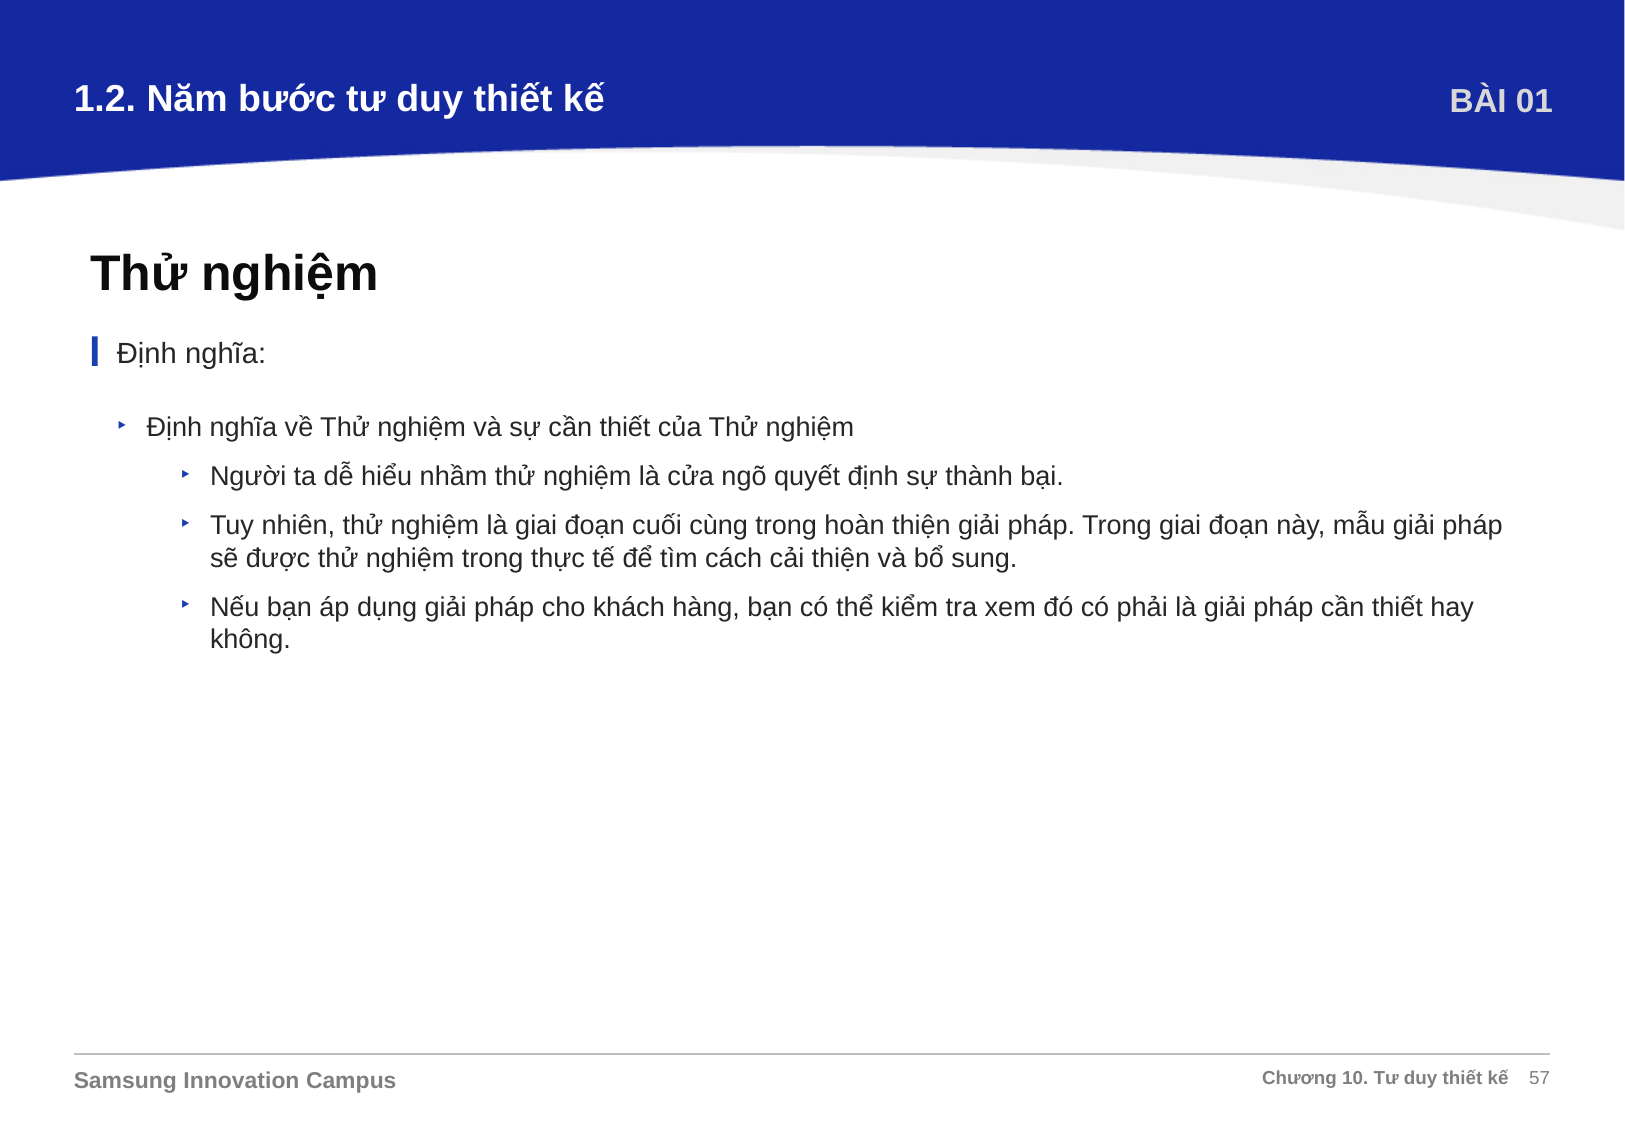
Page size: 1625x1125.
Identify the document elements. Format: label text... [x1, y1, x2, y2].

text_box Thử nghiệm [89, 240, 1533, 301]
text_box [91, 334, 1533, 371]
text_box Định nghĩa về Thử nghiệm và sự cần thiết của Thử nghiệm Người ta dễ hiểu nhầm thử nghiệm là cửa ngõ quyết định sự thành bại. Tuy nhiên, thử nghiệm là giai đoạn cuối cùng trong hoàn thiện giải pháp. Trong giai đoạn này, mẫu giải pháp sẽ được thử nghiệm trong thực tế để tìm cách cải thiện và bổ sung. Nếu bạn áp dụng giải pháp cho khách hàng, bạn có thể kiểm tra xem đó có phải là giải pháp cần thiết hay không. [116, 397, 1533, 666]
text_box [73, 73, 1554, 120]
picture [0, 0, 1625, 1125]
